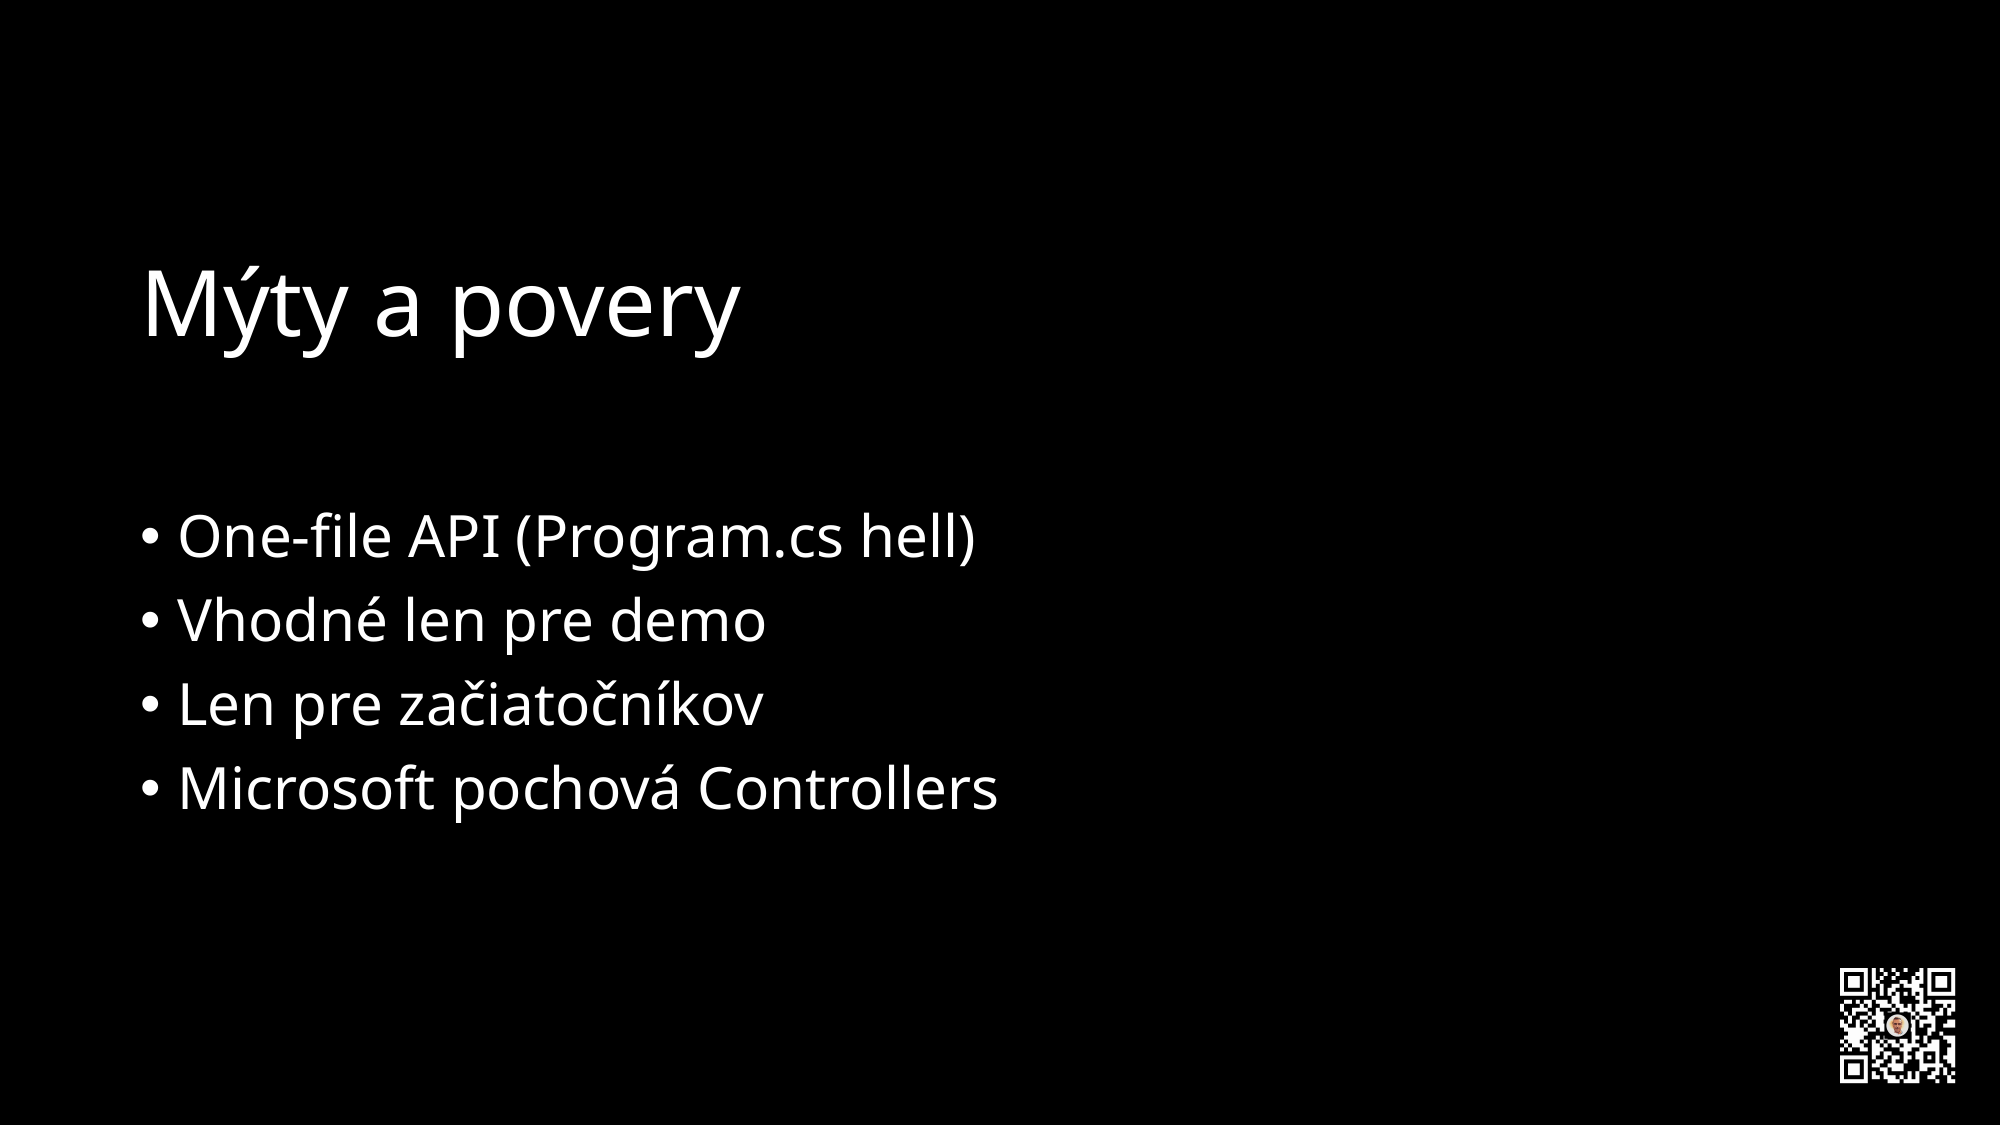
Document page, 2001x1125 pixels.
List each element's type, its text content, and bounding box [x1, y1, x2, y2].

list One-file API (Program.cs hell) Vhodné len pre demo Len pre začiatočníkov Microsoft pochová Controllers [125, 500, 1875, 1000]
title Mýty a povery [125, 249, 1625, 458]
picture [1824, 952, 1971, 1099]
